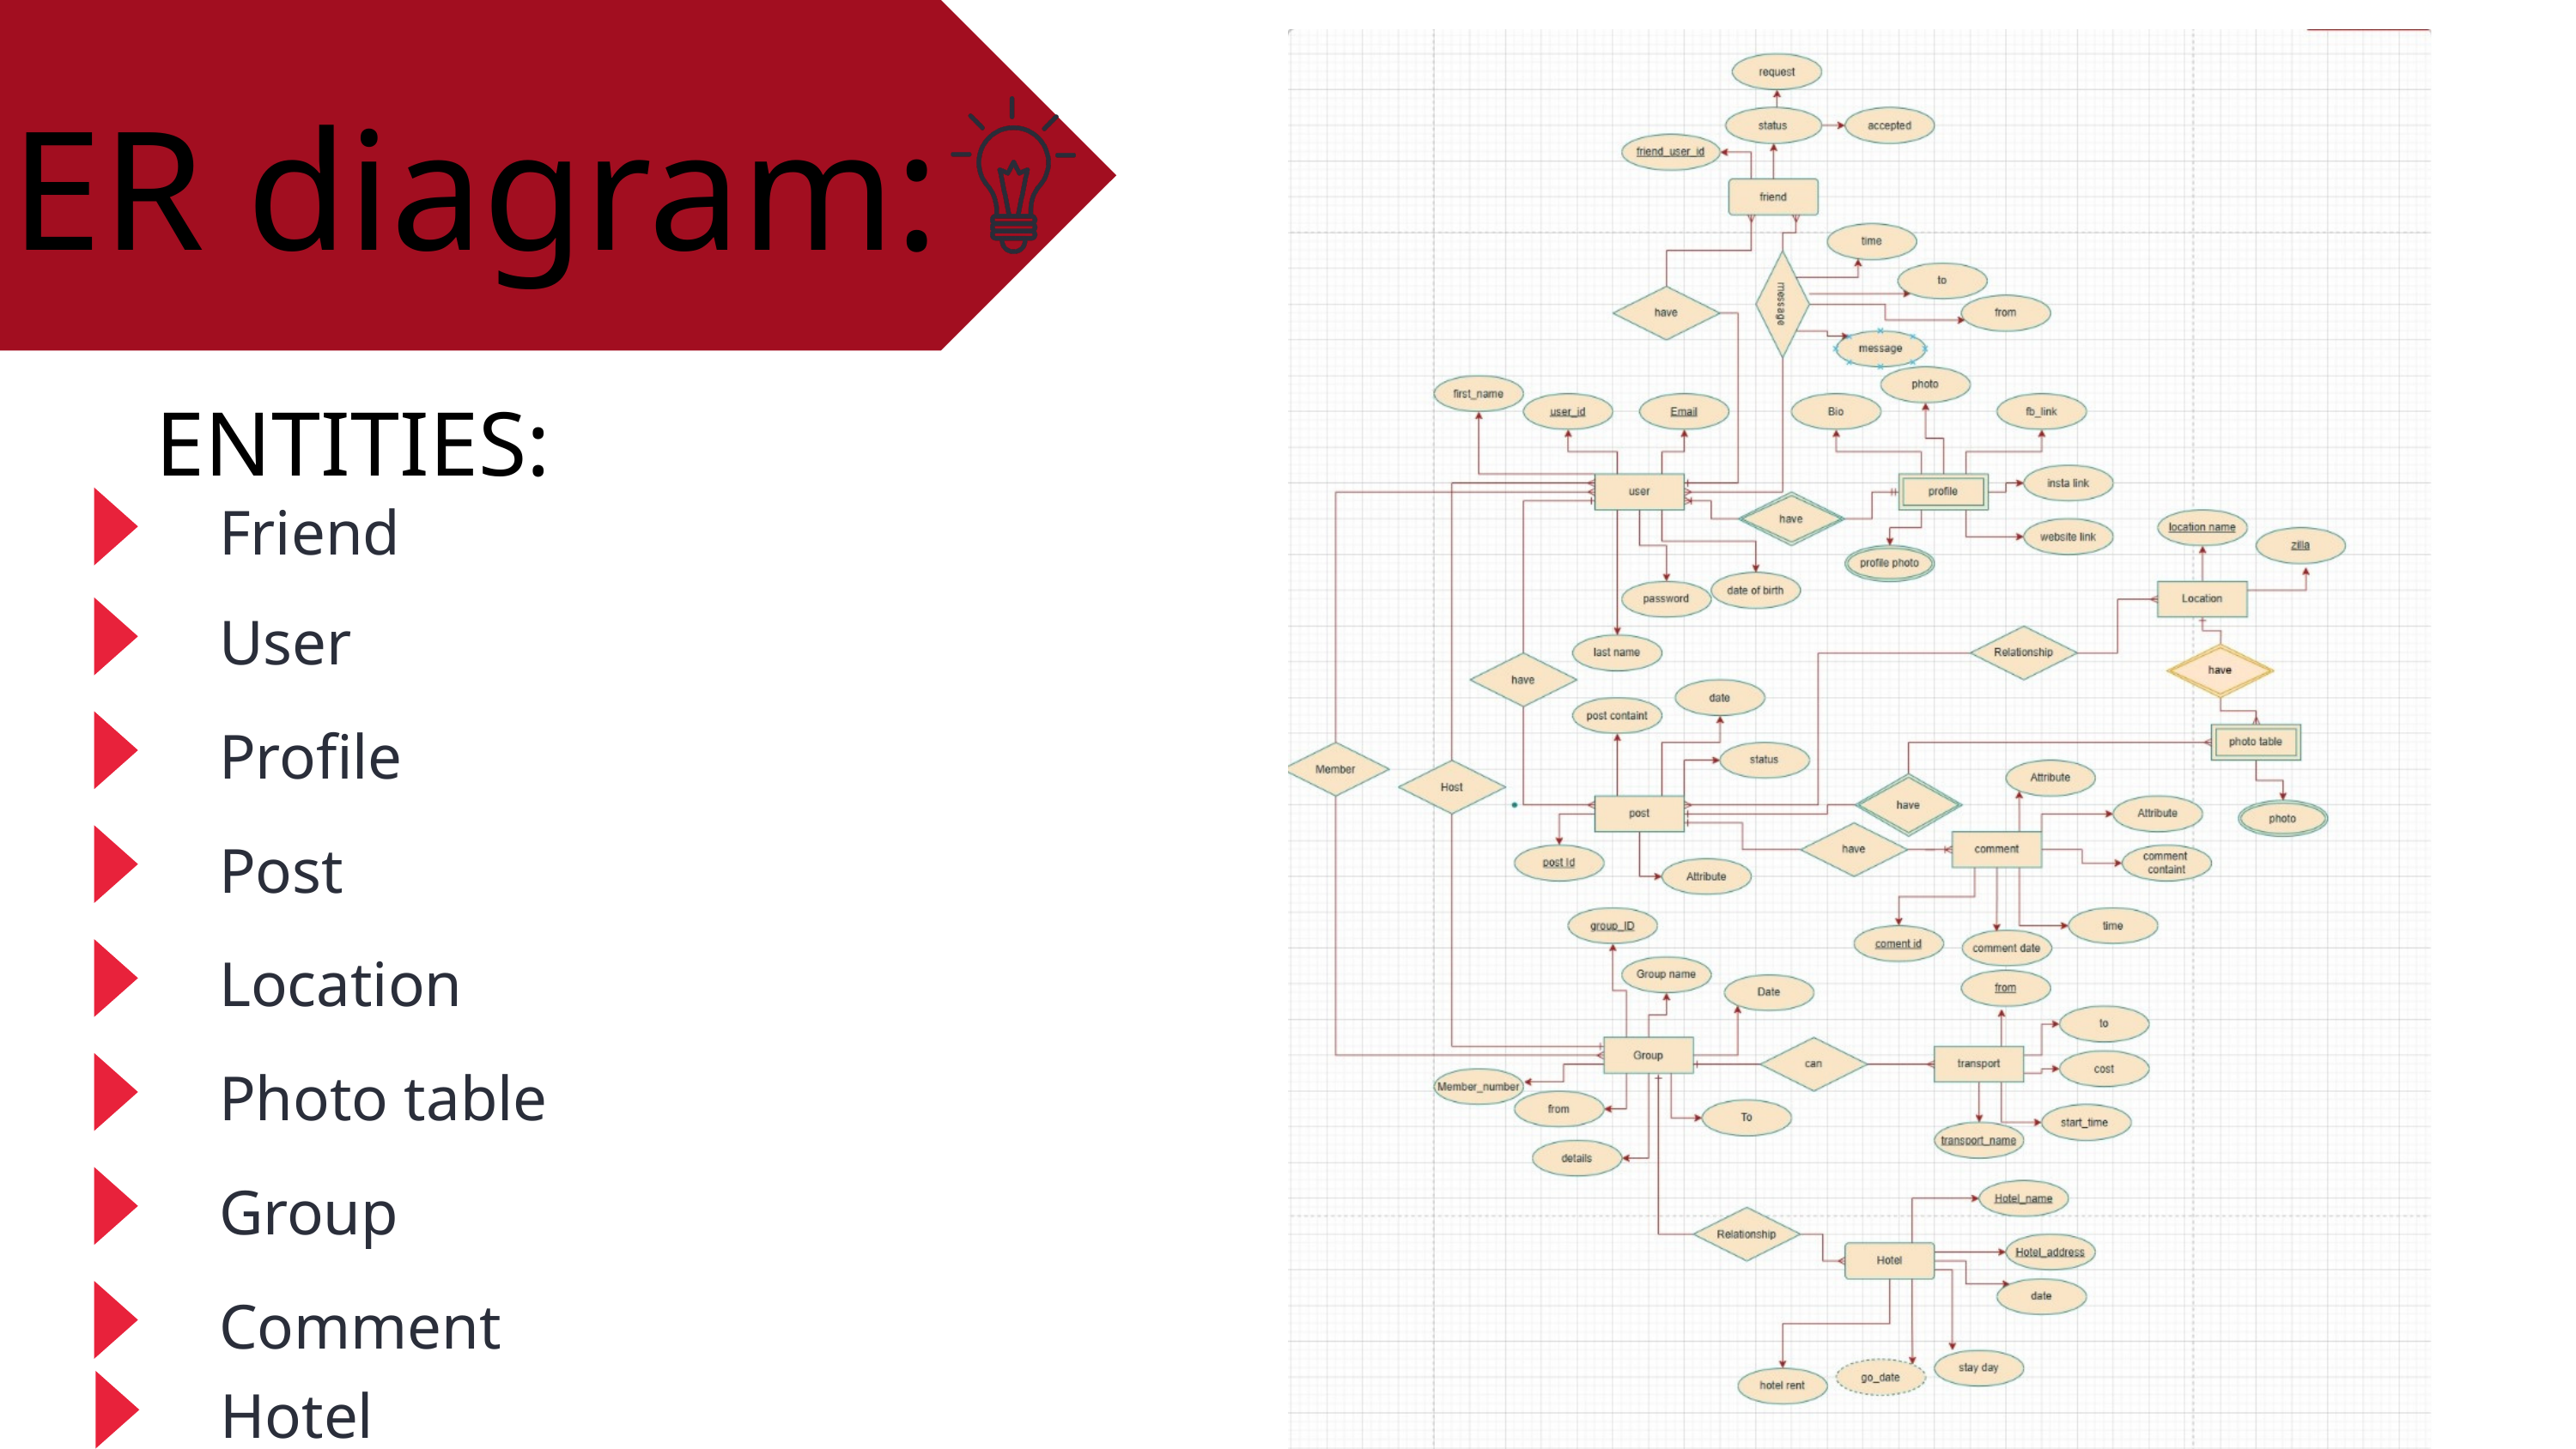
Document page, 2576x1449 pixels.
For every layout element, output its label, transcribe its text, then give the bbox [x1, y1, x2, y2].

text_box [0, 0, 1117, 351]
text_box [1288, 29, 2432, 1449]
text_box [94, 487, 1146, 1360]
text_box ENTITIES: [144, 370, 562, 486]
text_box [95, 1370, 1147, 1449]
